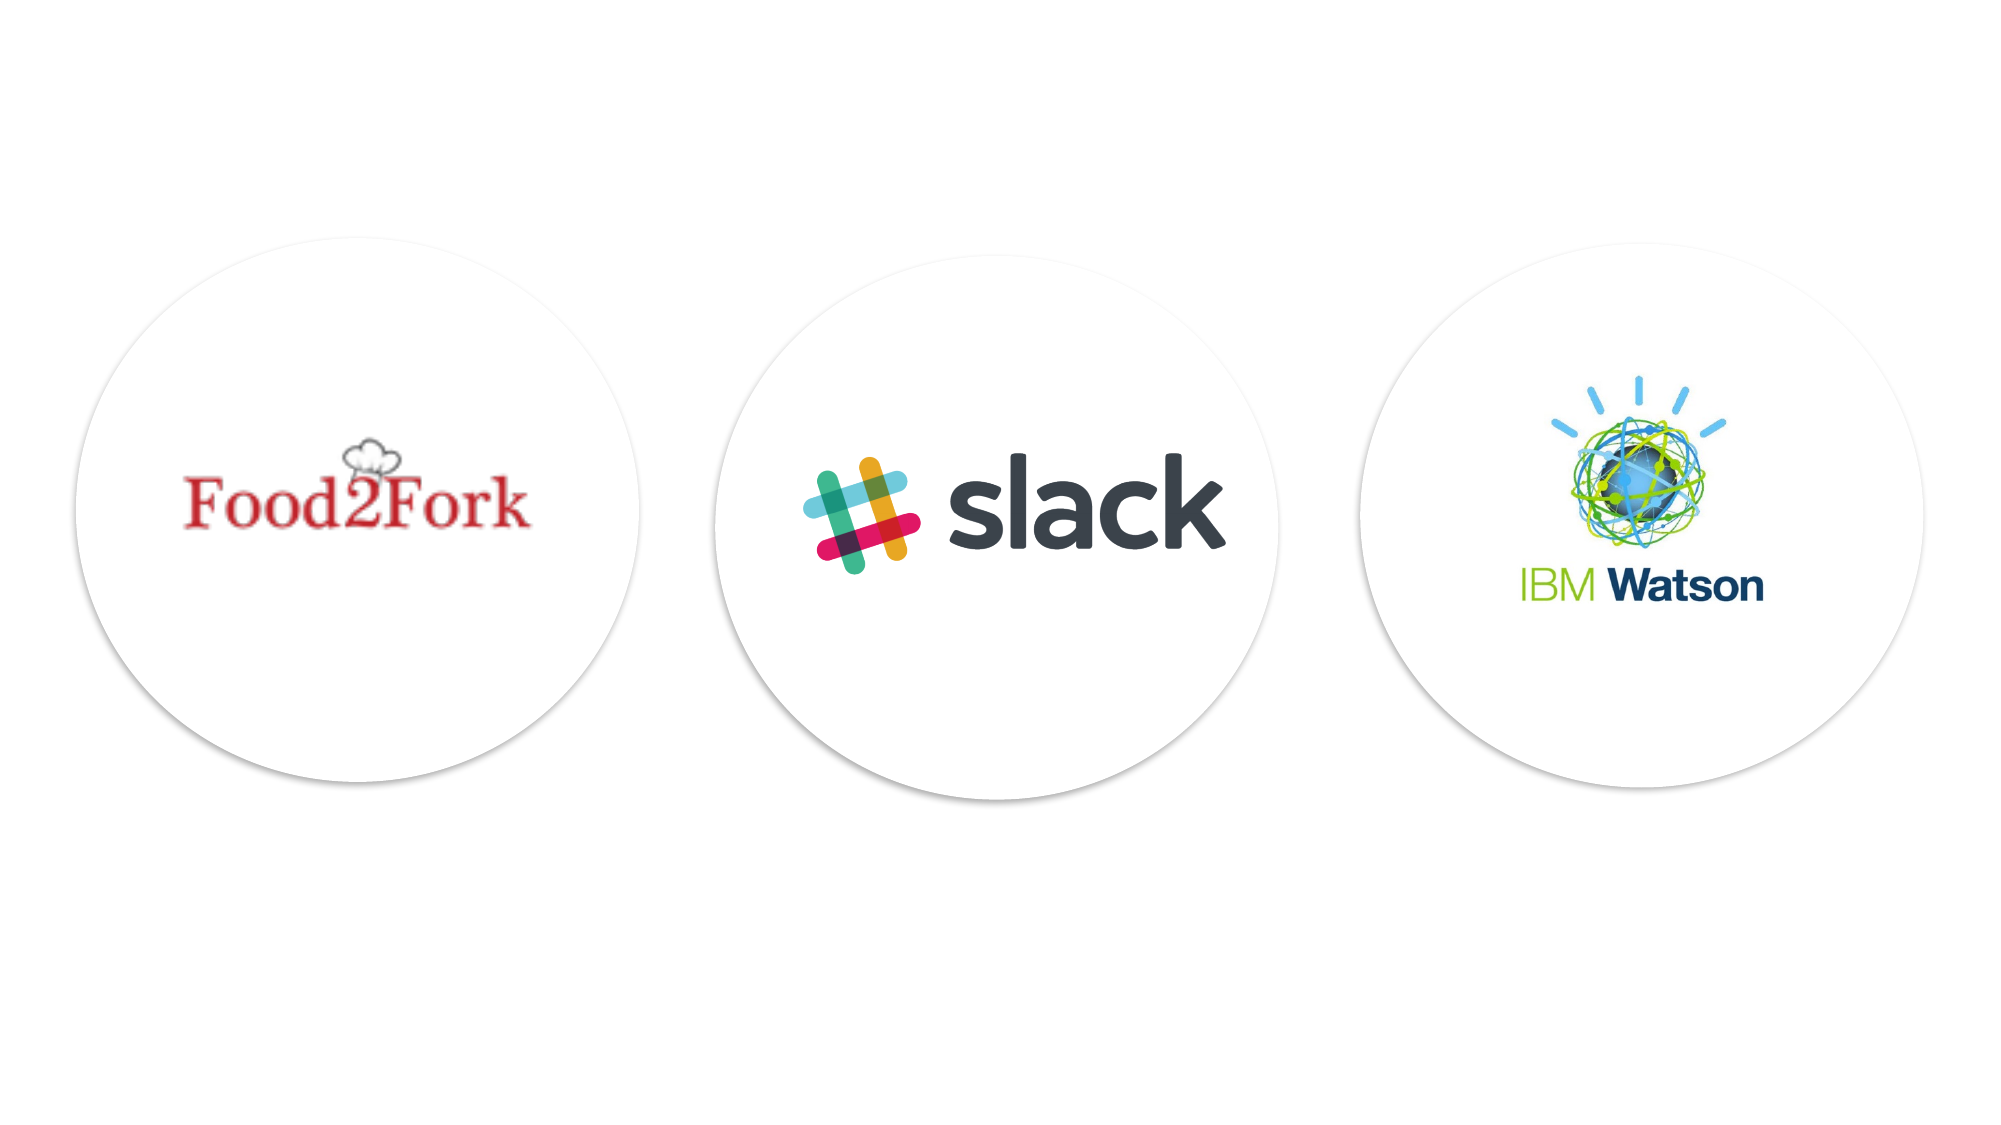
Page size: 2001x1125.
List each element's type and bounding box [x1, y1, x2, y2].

picture [1512, 351, 1771, 627]
text_box [1359, 242, 1925, 789]
text_box [714, 254, 1280, 801]
picture [803, 402, 1226, 627]
text_box [74, 237, 641, 783]
picture [134, 377, 581, 600]
